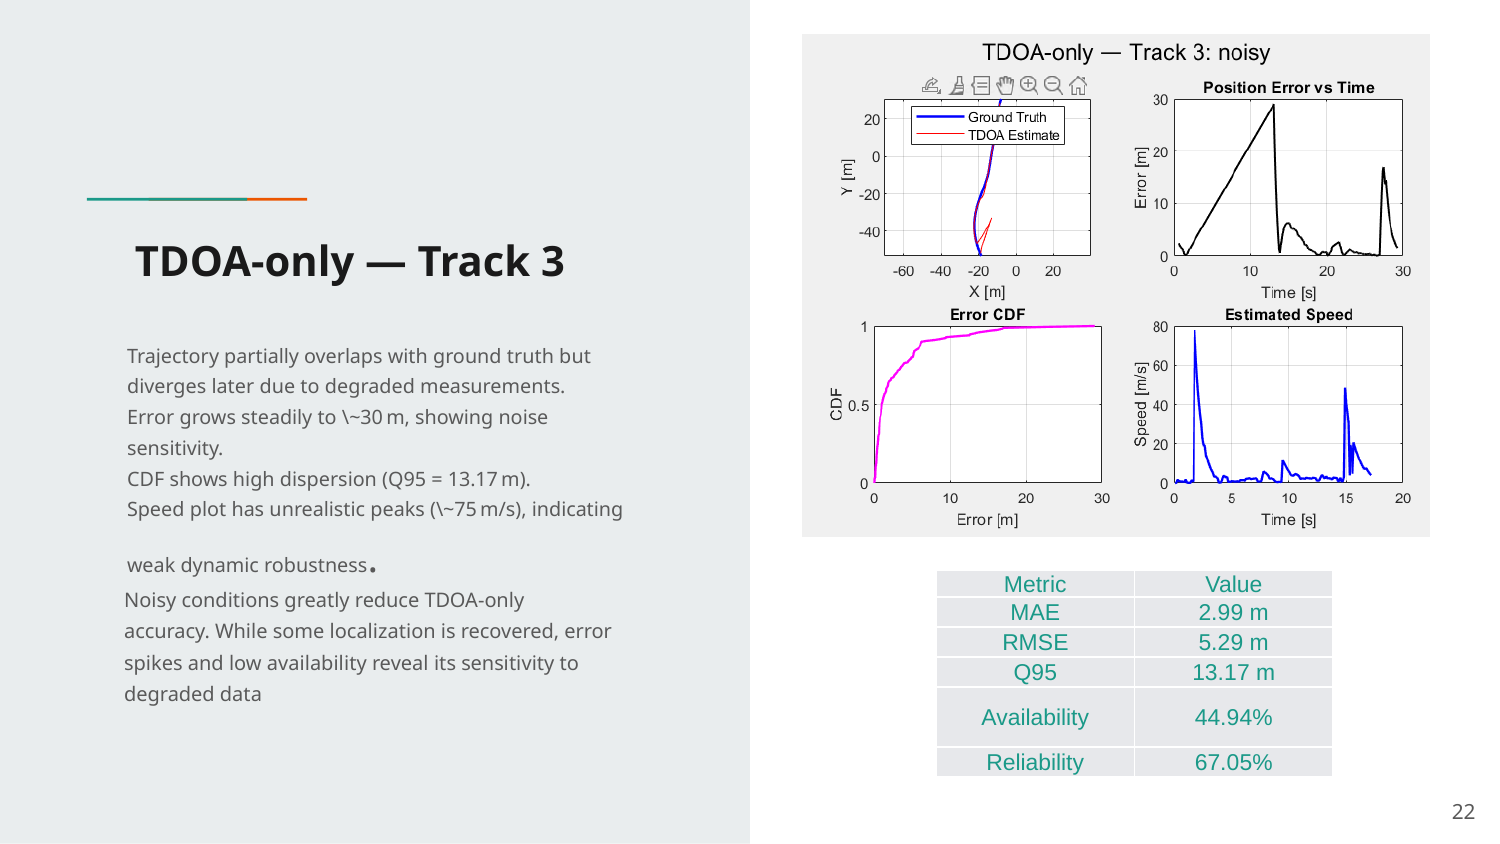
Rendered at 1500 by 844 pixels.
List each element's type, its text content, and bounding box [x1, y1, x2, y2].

table_cell Availability [937, 688, 1134, 746]
list Trajectory partially overlaps with ground truth but diverges later due to degraded measurements. Error grows steadily to \~30 m, showing noise sensitivity. CDF shows high dispersion (Q95 = 13.17 m). Speed plot has unrealistic peaks (\~75 m/s), indicating weak dynamic robustness. [112, 323, 654, 600]
table_header Value [1135, 571, 1332, 596]
picture [802, 34, 1430, 537]
table_cell RMSE [937, 628, 1134, 656]
table_cell 44.94% [1135, 688, 1332, 746]
list Noisy conditions greatly reduce TDOA-only accuracy. While some localization is recovered, error spikes and low availability reveal its sensitivity to degraded data [88, 567, 630, 781]
title TDOA-only — Track 3 [119, 216, 751, 494]
table_header Metric [937, 571, 1134, 596]
table_cell 5.29 m [1135, 628, 1332, 656]
table_cell MAE [937, 598, 1134, 626]
table_cell 2.99 m [1135, 598, 1332, 626]
table_cell 13.17 m [1135, 658, 1332, 686]
table_cell Q95 [937, 658, 1134, 686]
slide_number 22 [1400, 779, 1491, 844]
table_cell 67.05% [1135, 748, 1332, 776]
table_cell Reliability [937, 748, 1134, 776]
